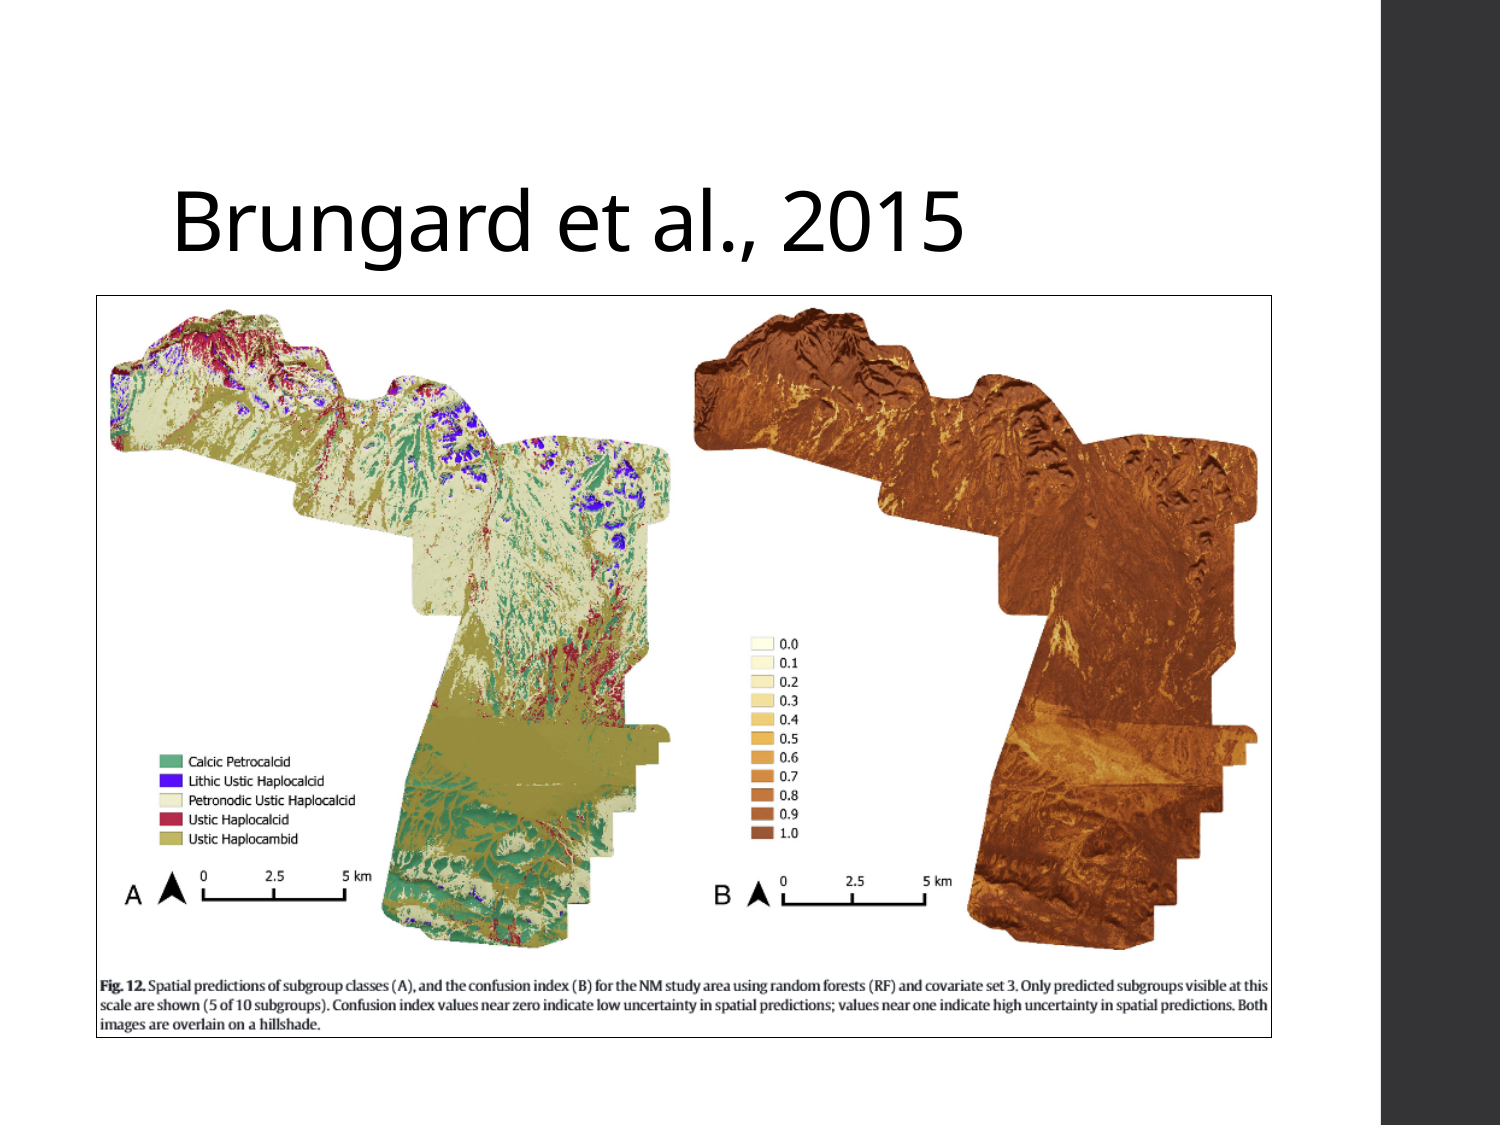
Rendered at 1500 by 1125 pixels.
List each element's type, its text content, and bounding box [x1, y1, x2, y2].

picture [95, 295, 1273, 1038]
title Brungard et al., 2015 [155, 60, 1348, 278]
